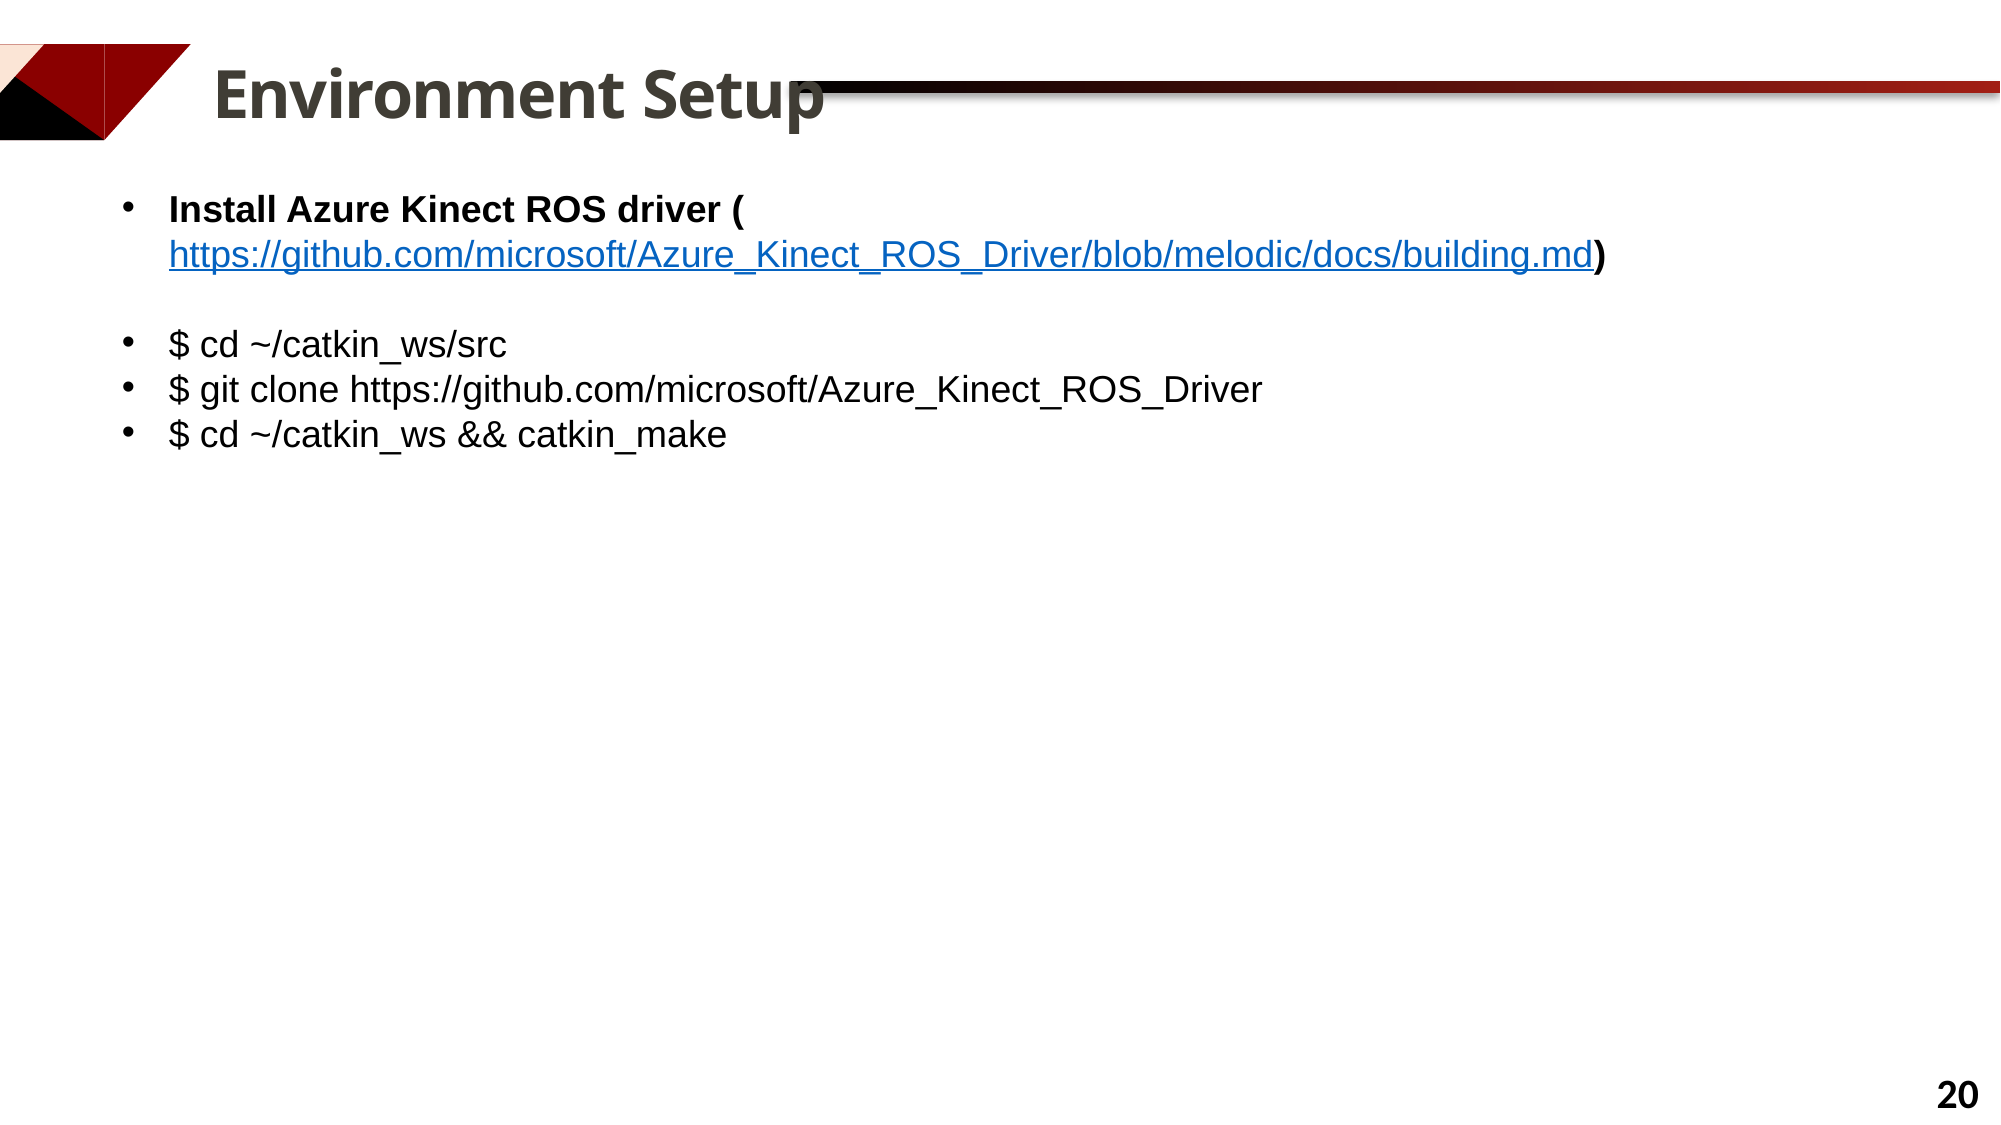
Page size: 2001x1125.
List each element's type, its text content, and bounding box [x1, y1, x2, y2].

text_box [0, 44, 191, 141]
text_box Environment Setup [191, 44, 1422, 139]
text_box Install Azure Kinect ROS driver (https://github.com/microsoft/Azure_Kinect_ROS_Driver/blob/melodic/docs/building.md) $ cd ~/catkin_ws/src $ git clone https://github.com/microsoft/Azure_Kinect_ROS_Driver $ cd ~/catkin_ws && catkin_make [107, 177, 1893, 507]
text_box [1422, 80, 2000, 93]
text_box 20 [1915, 1059, 2000, 1125]
